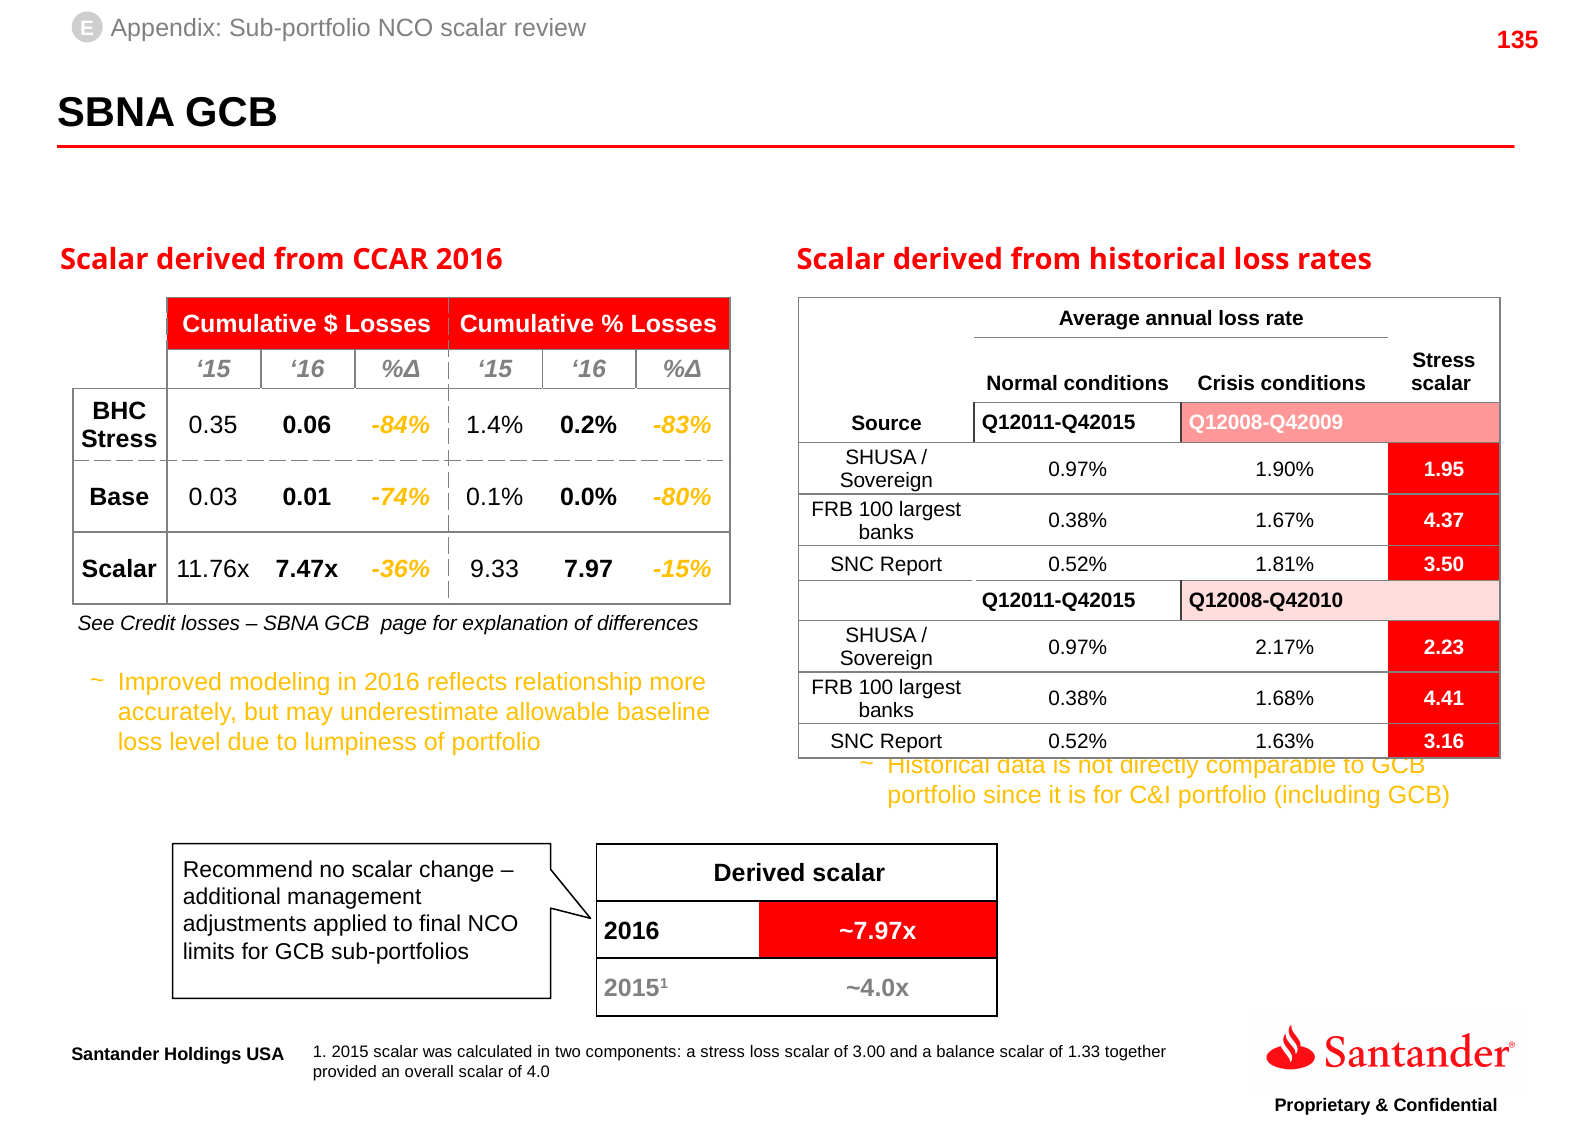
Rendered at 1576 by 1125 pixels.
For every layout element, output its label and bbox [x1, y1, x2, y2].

table_header [799, 298, 1499, 442]
text_box [77, 609, 699, 635]
table_cell [543, 350, 635, 388]
text_box [844, 740, 1502, 816]
table_cell [799, 724, 1499, 757]
table_cell [799, 546, 1499, 580]
table_cell [262, 533, 729, 603]
text_box [60, 239, 707, 296]
table_cell [168, 389, 260, 531]
table_cell [1182, 403, 1499, 442]
table_cell [356, 350, 542, 388]
table_cell [168, 350, 260, 388]
table_cell [976, 581, 1180, 620]
table_cell [74, 389, 166, 531]
text_box [71, 11, 589, 43]
table_cell [975, 403, 1180, 442]
table_cell [799, 621, 1499, 671]
text_box [796, 239, 1444, 296]
picture [1247, 1011, 1528, 1094]
table_cell [168, 533, 260, 603]
table_header [597, 845, 996, 900]
text_box [74, 657, 732, 763]
table_cell [799, 581, 972, 620]
table_cell [974, 338, 1388, 402]
table_cell [799, 443, 1499, 493]
table_cell [74, 533, 166, 603]
table_header [73, 297, 729, 388]
table_cell [1182, 581, 1499, 620]
table_cell [597, 959, 996, 1015]
list [57, 74, 1479, 146]
text_box [172, 843, 591, 999]
table_cell [637, 350, 729, 388]
table_cell [597, 902, 996, 957]
text_box [312, 1040, 1182, 1081]
table_cell [262, 350, 354, 388]
table_cell [799, 495, 1499, 545]
table_cell [799, 673, 1499, 723]
table_cell [262, 389, 729, 531]
